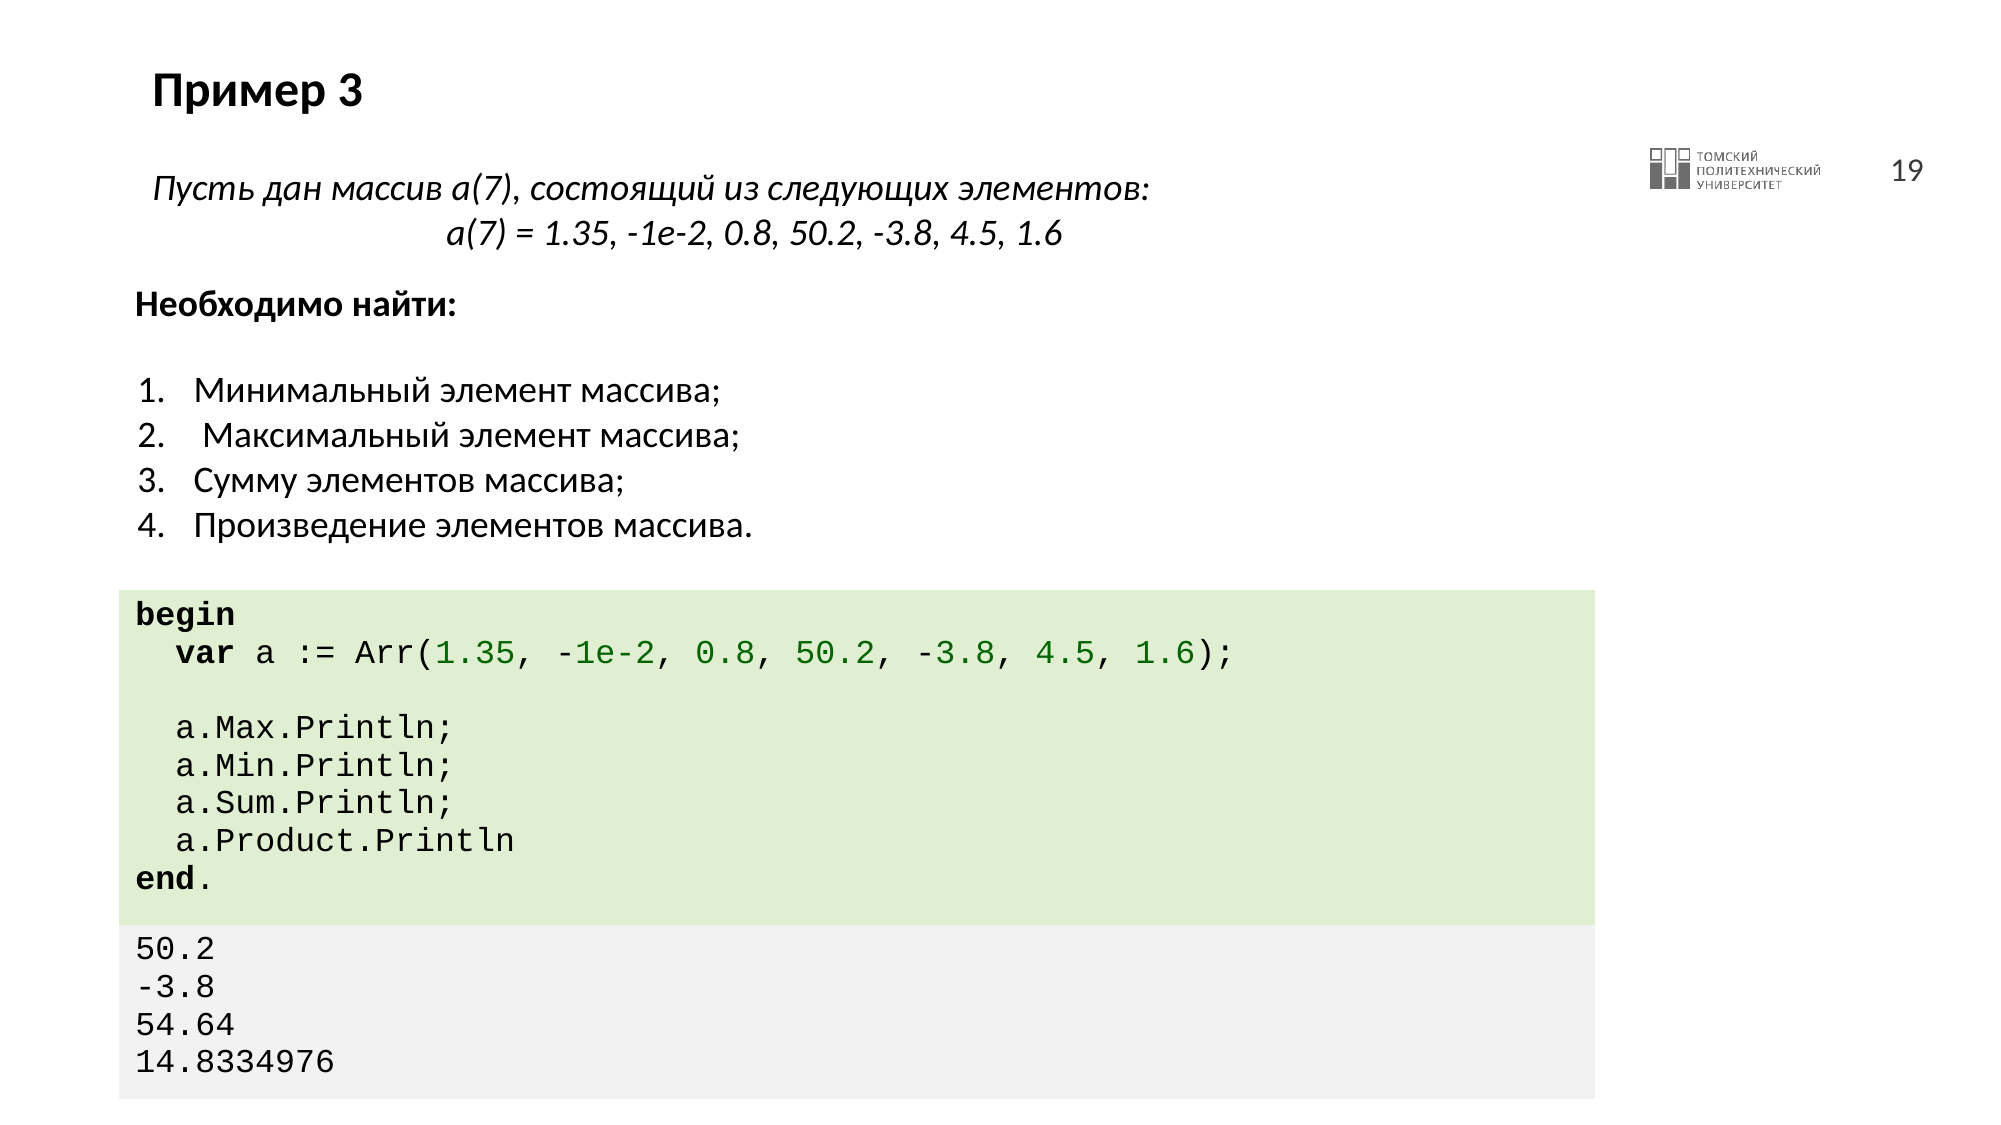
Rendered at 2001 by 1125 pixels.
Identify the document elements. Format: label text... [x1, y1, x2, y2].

text_box Минимальный элемент массива; Максимальный элемент массива; Сумму элементов массива; Произведение элементов массива. [122, 357, 769, 553]
table_cell 50.2 -3.8 54.64 14.8334976 [119, 925, 1595, 1099]
table_header begin var a := Arr(1.35, -1e-2, 0.8, 50.2, -3.8, 4.5, 1.6); a.Max.Println; a.Min.Println; a.Sum.Println; a.Product.Println end. [119, 590, 1595, 925]
text_box Необходимо найти: [120, 271, 473, 332]
picture [1650, 148, 1820, 189]
title Пример 3 [137, 24, 1755, 156]
text_box Пусть дан массив a(7), состоящий из следующих элементов: a(7) = 1.35, -1e-2, 0.8, 50.2, -3.8, 4.5, 1.6 [137, 155, 1614, 261]
